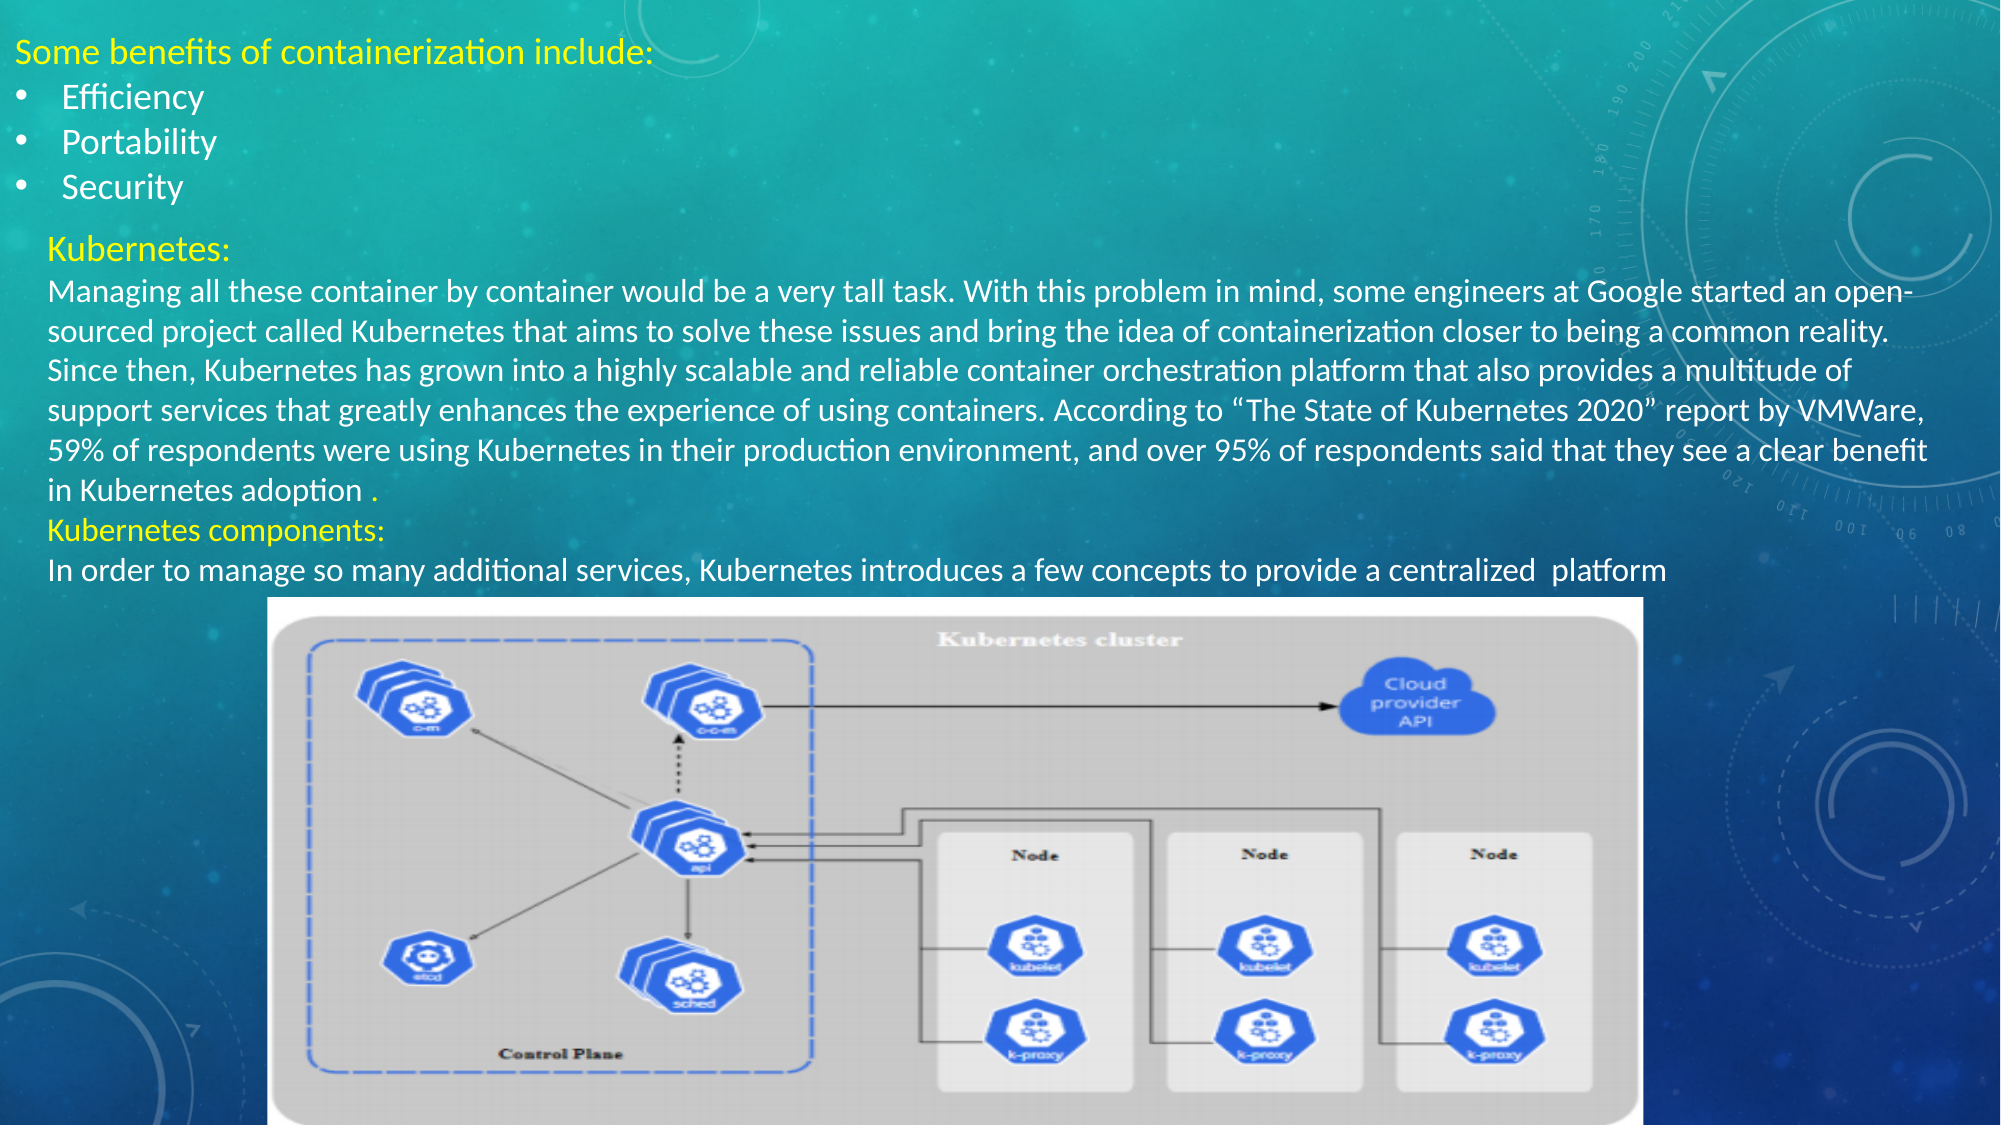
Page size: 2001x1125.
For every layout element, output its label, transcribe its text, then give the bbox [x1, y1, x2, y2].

picture [0, 0, 2001, 1125]
text_box Kubernetes: Managing all these container by container would be a very tall task. With this problem in mind, some engineers at Google started an open-sourced project called Kubernetes that aims to solve these issues and bring the idea of containerization closer to being a common reality. Since then, Kubernetes has grown into a highly scalable and reliable container orchestration platform that also provides a multitude of support services that greatly enhances the experience of using containers. According to “The State of Kubernetes 2020” report by VMWare, 59% of respondents were using Kubernetes in their production environment, and over 95% of respondents said that they see a clear benefit in Kubernetes adoption . Kubernetes components: In order to manage so many additional services, Kubernetes introduces a few concepts to provide a centralized platform [32, 216, 1968, 681]
text_box Some benefits of containerization include: Efficiency Portability Security [0, 19, 1935, 215]
